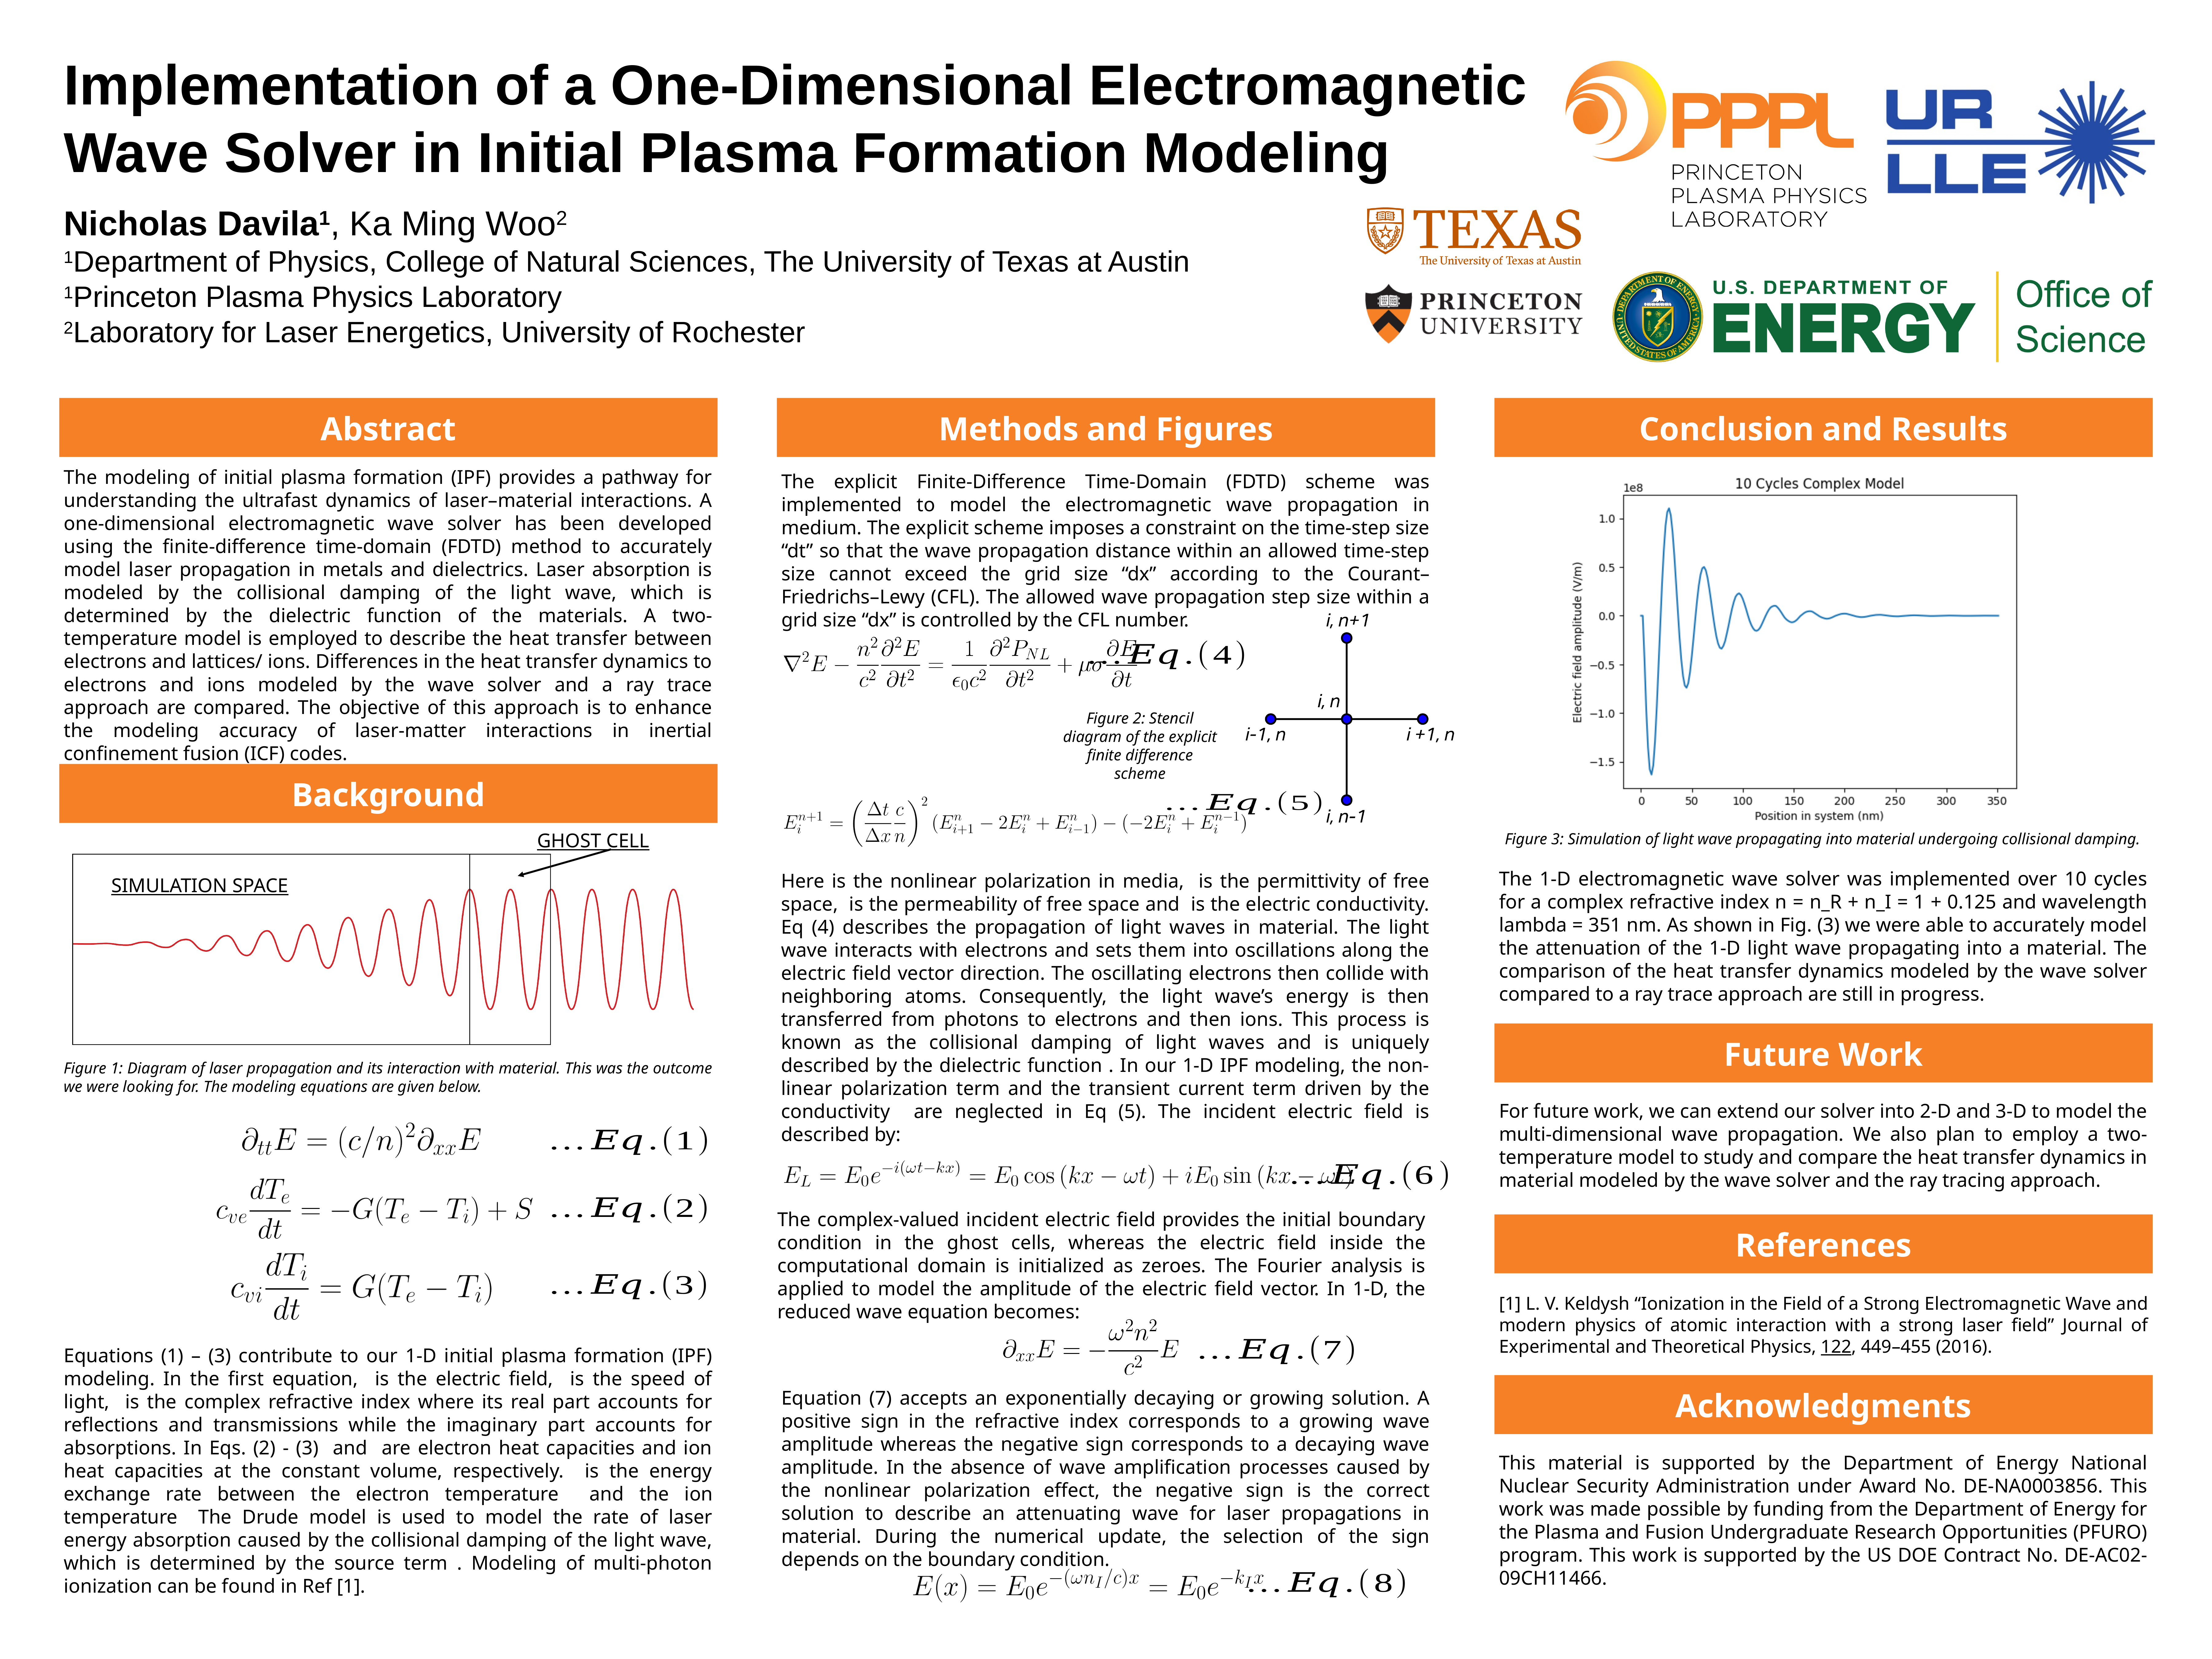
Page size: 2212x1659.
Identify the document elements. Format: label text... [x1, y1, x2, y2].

text_box The 1-D electromagnetic wave solver was implemented over 10 cycles for a complex refractive index n = n_R + n_I = 1 + 0.125 and wavelength lambda = 351 nm. As shown in Fig. (3) we were able to accurately model the attenuation of the 1-D light wave propagating into a material. The comparison of the heat transfer dynamics modeled by the wave solver compared to a ray trace approach are still in progress. [1494, 864, 2153, 1007]
picture [784, 1160, 1351, 1189]
picture [217, 1179, 533, 1239]
text_box Figure 3: Simulation of light wave propagating into material undergoing collisional damping. [1493, 827, 2152, 850]
picture [231, 1253, 492, 1320]
text_box Figure 1: Diagram of laser propagation and its interaction with material. This was the outcome we were looking for. The modeling equations are given below. [59, 1056, 718, 1097]
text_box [518, 849, 611, 853]
text_box References [1494, 1214, 2153, 1274]
text_box Background [59, 764, 718, 823]
text_box Implementation of a One-Dimensional Electromagnetic Wave Solver in Initial Plasma Formation Modeling [59, 46, 1551, 186]
picture [1566, 470, 2024, 830]
text_box [1] L. V. Keldysh “Ionization in the Field of a Strong Electromagnetic Wave and modern physics of atomic interaction with a strong laser field” Journal of Experimental and Theoretical Physics, 122, 449–455 (2016). [1494, 1289, 2153, 1359]
text_box Methods and Figures [777, 398, 1435, 457]
text_box The modeling of initial plasma formation (IPF) provides a pathway for understanding the ultrafast dynamics of laser–material interactions. A one-dimensional electromagnetic wave solver has been developed using the finite-difference time-domain (FDTD) method to accurately model laser propagation in metals and dielectrics. Laser absorption is modeled by the collisional damping of the light wave, which is determined by the dielectric function of the materials. A two-temperature model is employed to describe the heat transfer between electrons and lattices/ ions. Differences in the heat transfer dynamics to electrons and ions modeled by the wave solver and a ray trace approach are compared. The objective of this approach is to enhance the modeling accuracy of laser-matter interactions in inertial confinement fusion (ICF) codes. [59, 462, 718, 767]
picture [784, 611, 1454, 847]
picture [1003, 1319, 1179, 1375]
text_box The explicit Finite-Difference Time-Domain (FDTD) scheme was implemented to model the electromagnetic wave propagation in medium. The explicit scheme imposes a constraint on the time-step size “dt” so that the wave propagation distance within an allowed time-step size cannot exceed the grid size “dx” according to the Courant–Friedrichs–Lewy (CFL). The allowed wave propagation step size within a grid size “dx” is controlled by the CFL number. [777, 467, 1435, 633]
text_box Future Work [1494, 1023, 2153, 1083]
picture [242, 1123, 481, 1158]
picture [72, 853, 694, 1045]
picture [1612, 271, 2153, 362]
text_box Conclusion and Results [1494, 398, 2153, 457]
text_box Nicholas Davila1, Ka Ming Woo2 1Department of Physics, College of Natural Sciences, The University of Texas at Austin 1Princeton Plasma Physics Laboratory 2Laboratory for Laser Energetics, University of Rochester [59, 198, 1414, 351]
text_box Equation (7) accepts an exponentially decaying or growing solution. A positive sign in the refractive index corresponds to a growing wave amplitude whereas the negative sign corresponds to a decaying wave amplitude. In the absence of wave amplification processes caused by the nonlinear polarization effect, the negative sign is the correct solution to describe an attenuating wave for laser propagations in material. During the numerical update, the selection of the sign depends on the boundary condition. [777, 1383, 1435, 1572]
picture [1884, 78, 2156, 205]
text_box Acknowledgments [1494, 1375, 2153, 1434]
picture [913, 1569, 1264, 1602]
text_box The complex-valued incident electric field provides the initial boundary condition in the ghost cells, whereas the electric field inside the computational domain is initialized as zeroes. The Fourier analysis is applied to model the amplitude of the electric field vector. In 1-D, the reduced wave equation becomes: [773, 1205, 1431, 1325]
text_box This material is supported by the Department of Energy National Nuclear Security Administration under Award No. DE-NA0003856. This work was made possible by funding from the Department of Energy for the Plasma and Fusion Undergraduate Research Opportunities (PFURO) program. This work is supported by the US DOE Contract No. DE-AC02-09CH11466. [1494, 1448, 2153, 1591]
text_box Figure 2: Stencil diagram of the explicit finite difference scheme [1056, 706, 1224, 784]
text_box GHOST CELL [532, 826, 699, 854]
text_box Abstract [59, 398, 718, 457]
picture [1345, 61, 1866, 363]
picture [784, 637, 1137, 691]
text_box For future work, we can extend our solver into 2-D and 3-D to model the multi-dimensional wave propagation. We also plan to employ a two-temperature model to study and compare the heat transfer dynamics in material modeled by the wave solver and the ray tracing approach. [1494, 1096, 2153, 1193]
